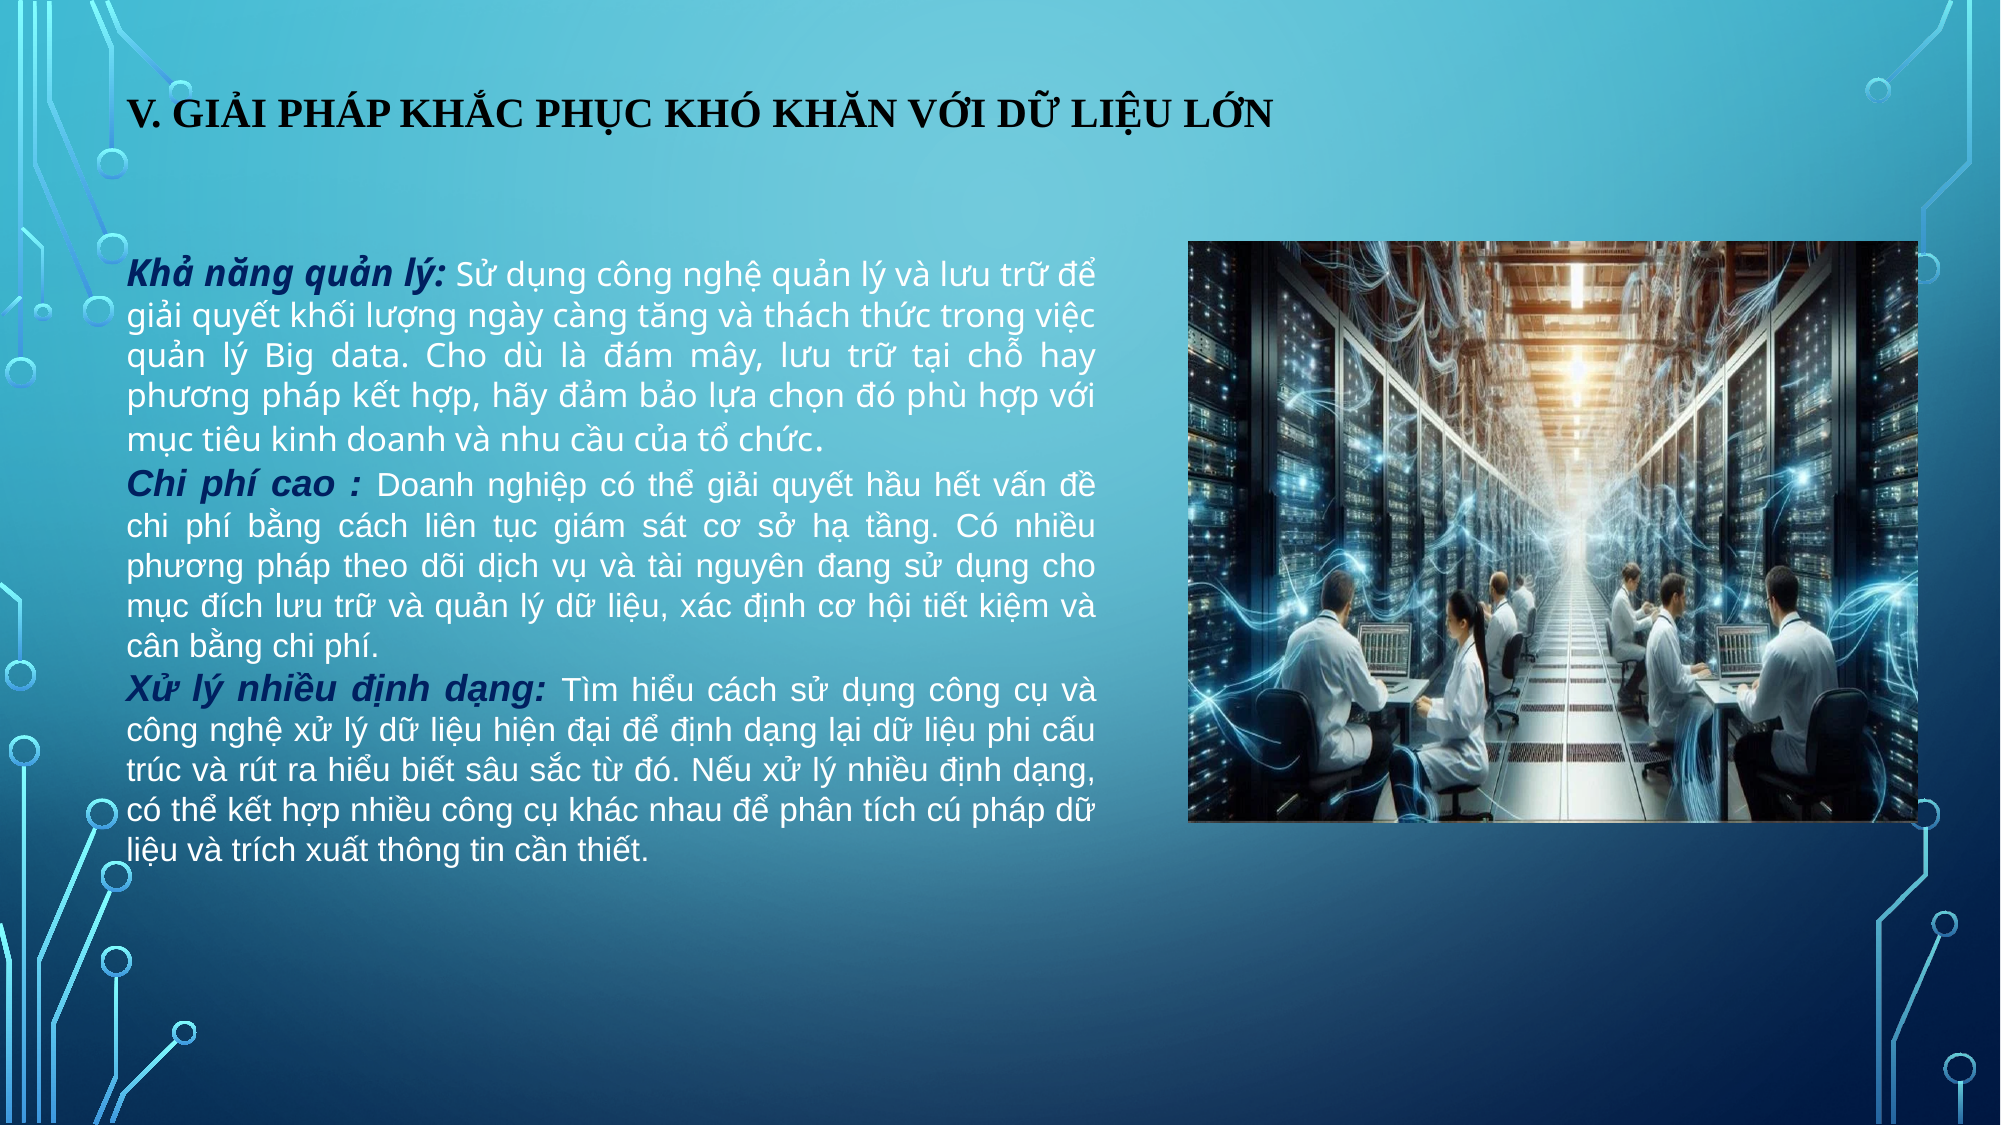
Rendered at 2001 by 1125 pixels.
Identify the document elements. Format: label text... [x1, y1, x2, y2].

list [1188, 241, 1918, 824]
text_box Khả năng quản lý: Sử dụng công nghệ quản lý và lưu trữ để giải quyết khối lượng ngày càng tăng và thách thức trong việc quản lý Big data. Cho dù là đám mây, lưu trữ tại chỗ hay phương pháp kết hợp, hãy đảm bảo lựa chọn đó phù hợp với mục tiêu kinh doanh và nhu cầu của tổ chức. Chi phí cao : Doanh nghiệp có thể giải quyết hầu hết vấn đề chi phí bằng cách liên tục giám sát cơ sở hạ tầng. Có nhiều phương pháp theo dõi dịch vụ và tài nguyên đang sử dụng cho mục đích lưu trữ và quản lý dữ liệu, xác định cơ hội tiết kiệm và cân bằng chi phí. Xử lý nhiều định dạng: Tìm hiểu cách sử dụng công cụ và công nghệ xử lý dữ liệu hiện đại để định dạng lại dữ liệu phi cấu trúc và rút ra hiểu biết sâu sắc từ đó. Nếu xử lý nhiều định dạng, có thể kết hợp nhiều công cụ khác nhau để phân tích cú pháp dữ liệu và trích xuất thông tin cần thiết. [111, 241, 1113, 876]
text_box V. GIẢI PHÁP KHẮC PHỤC KHÓ KHĂN VỚI DỮ LIỆU LỚN [111, 78, 1313, 144]
